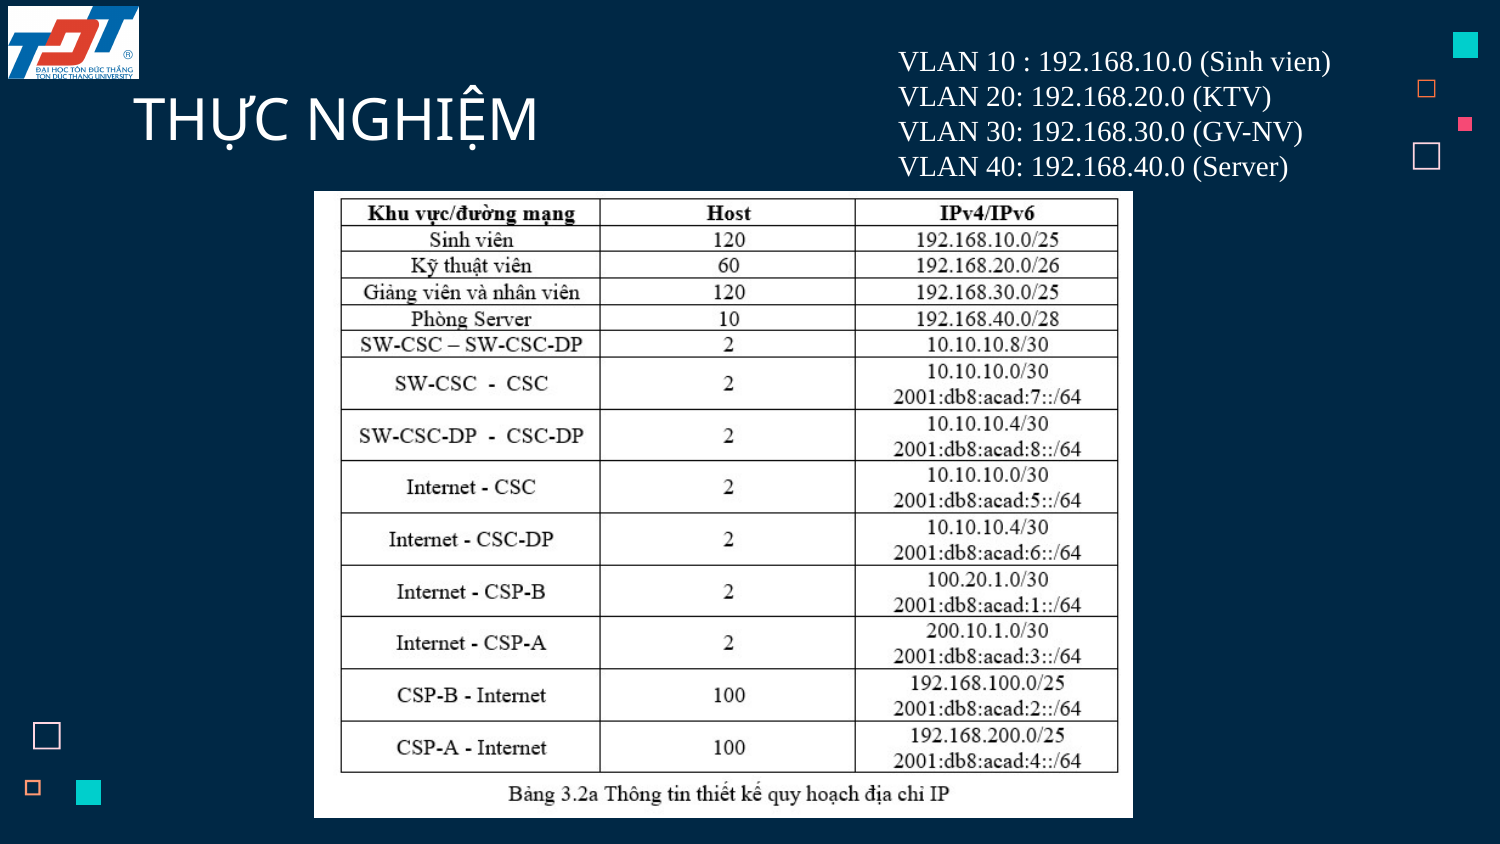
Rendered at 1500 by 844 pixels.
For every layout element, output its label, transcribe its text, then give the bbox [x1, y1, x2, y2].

picture [7, 6, 139, 79]
text_box VLAN 10 : 192.168.10.0 (Sinh vien) VLAN 20: 192.168.20.0 (KTV) VLAN 30: 192.168.30.0 (GV-NV) VLAN 40: 192.168.40.0 (Server) [883, 35, 1382, 190]
title THỰC NGHIỆM [118, 66, 883, 161]
picture [313, 191, 1133, 818]
